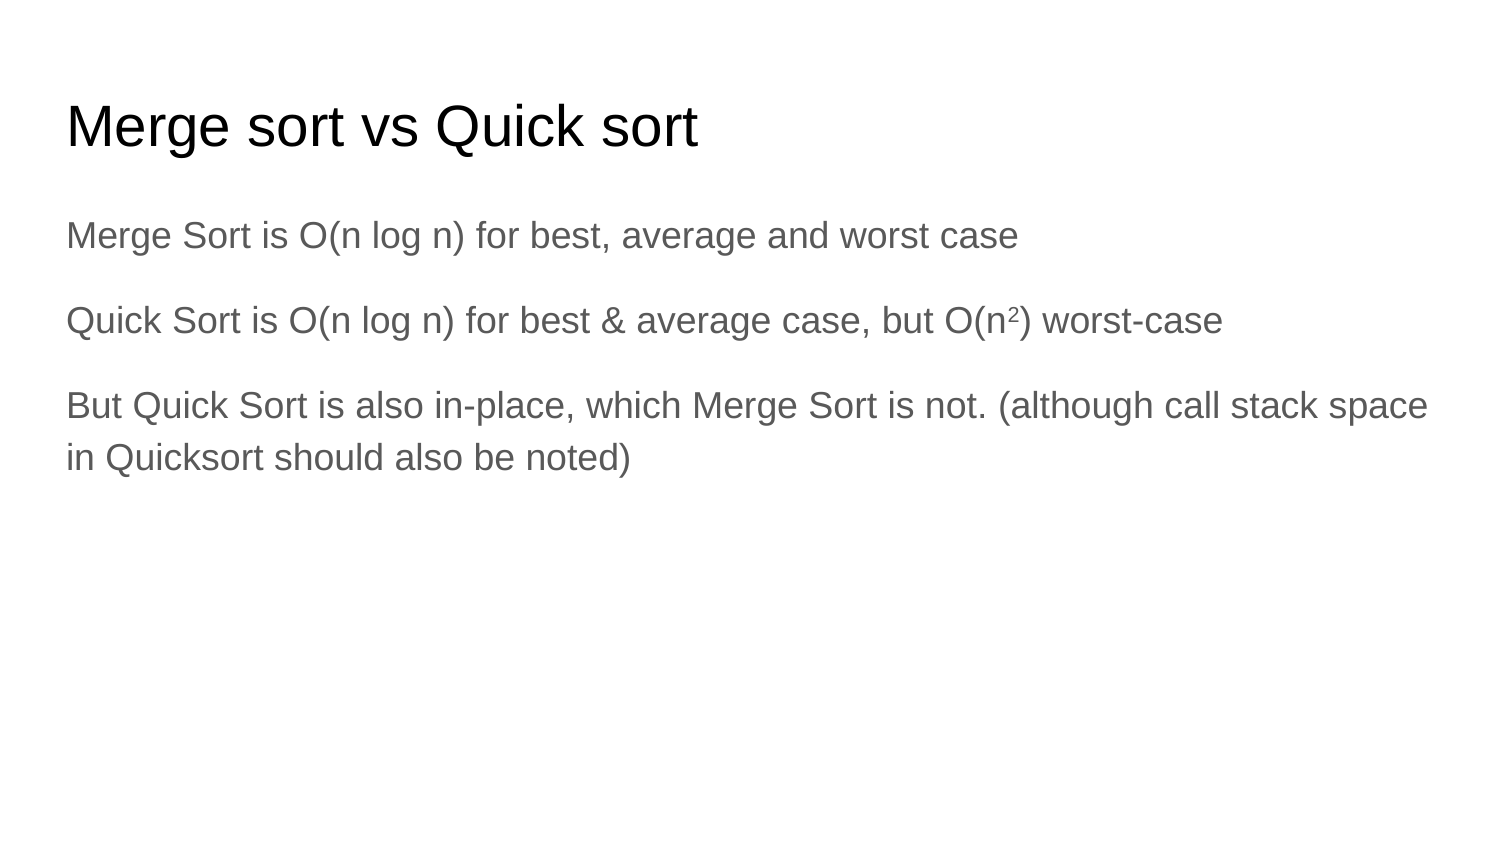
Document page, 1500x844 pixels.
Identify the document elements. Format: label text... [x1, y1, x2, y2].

title Merge sort vs Quick sort [51, 72, 1449, 167]
list Merge Sort is O(n log n) for best, average and worst case Quick Sort is O(n log n) for best & average case, but O(n2) worst-case But Quick Sort is also in-place, which Merge Sort is not. (although call stack space in Quicksort should also be noted) [51, 189, 1449, 750]
